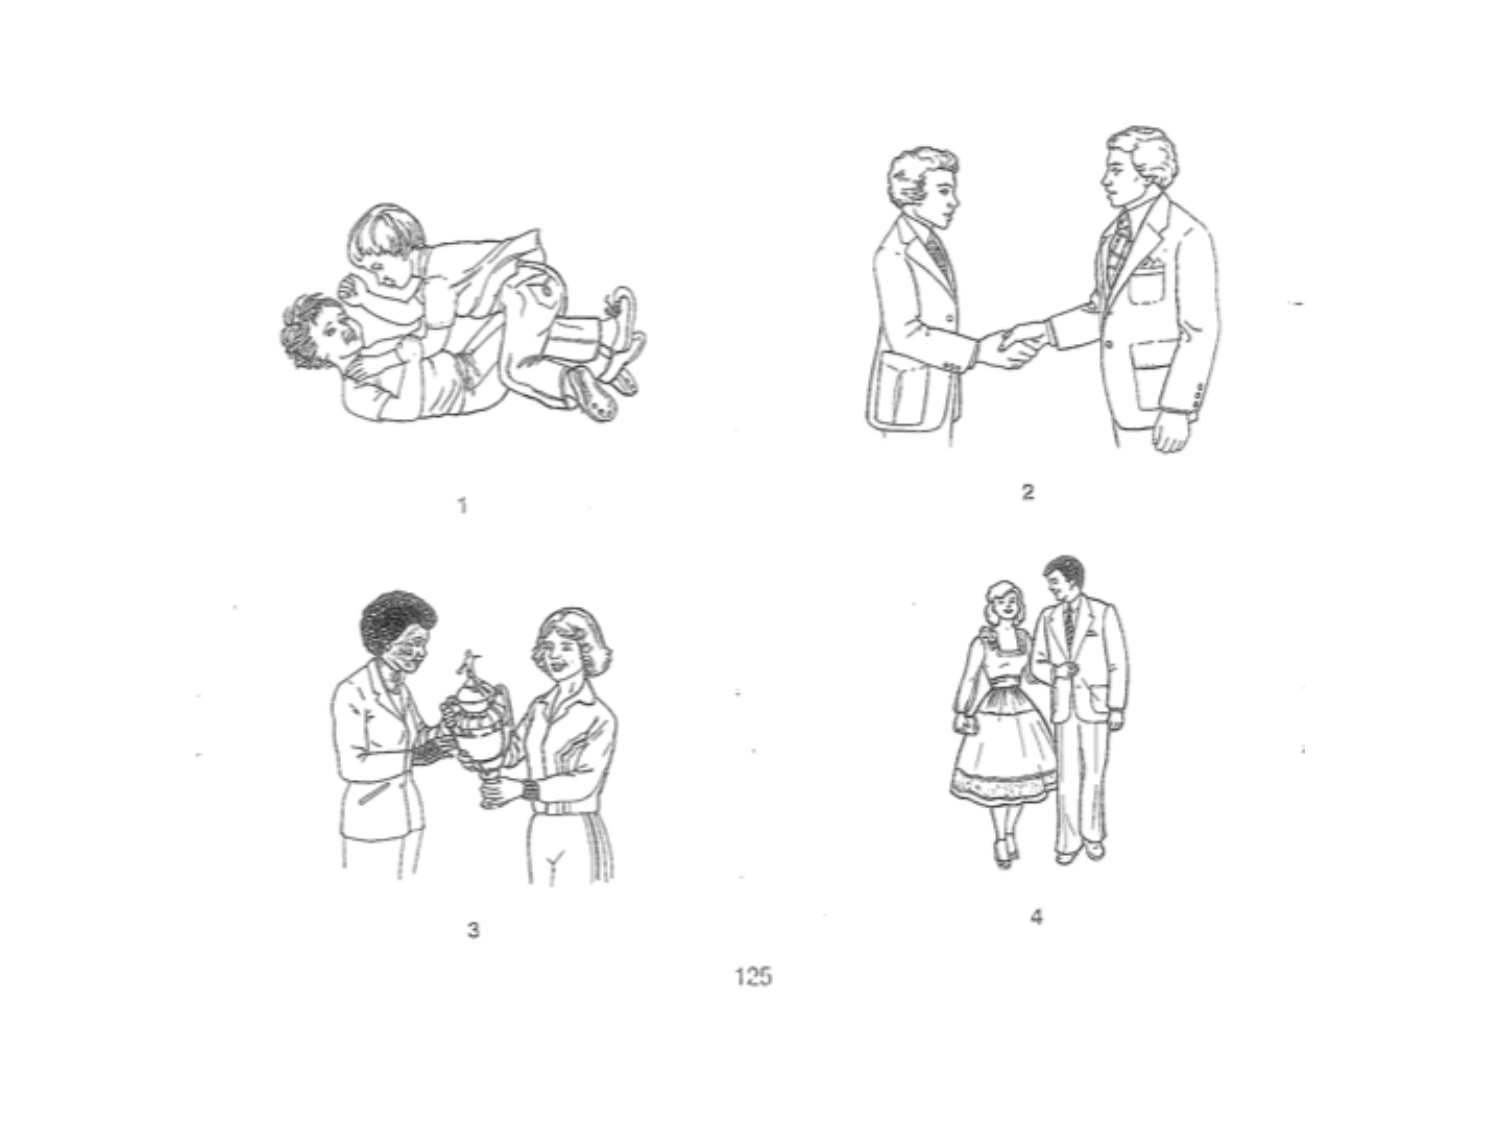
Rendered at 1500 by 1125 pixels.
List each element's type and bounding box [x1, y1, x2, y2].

picture [195, 122, 1305, 1003]
